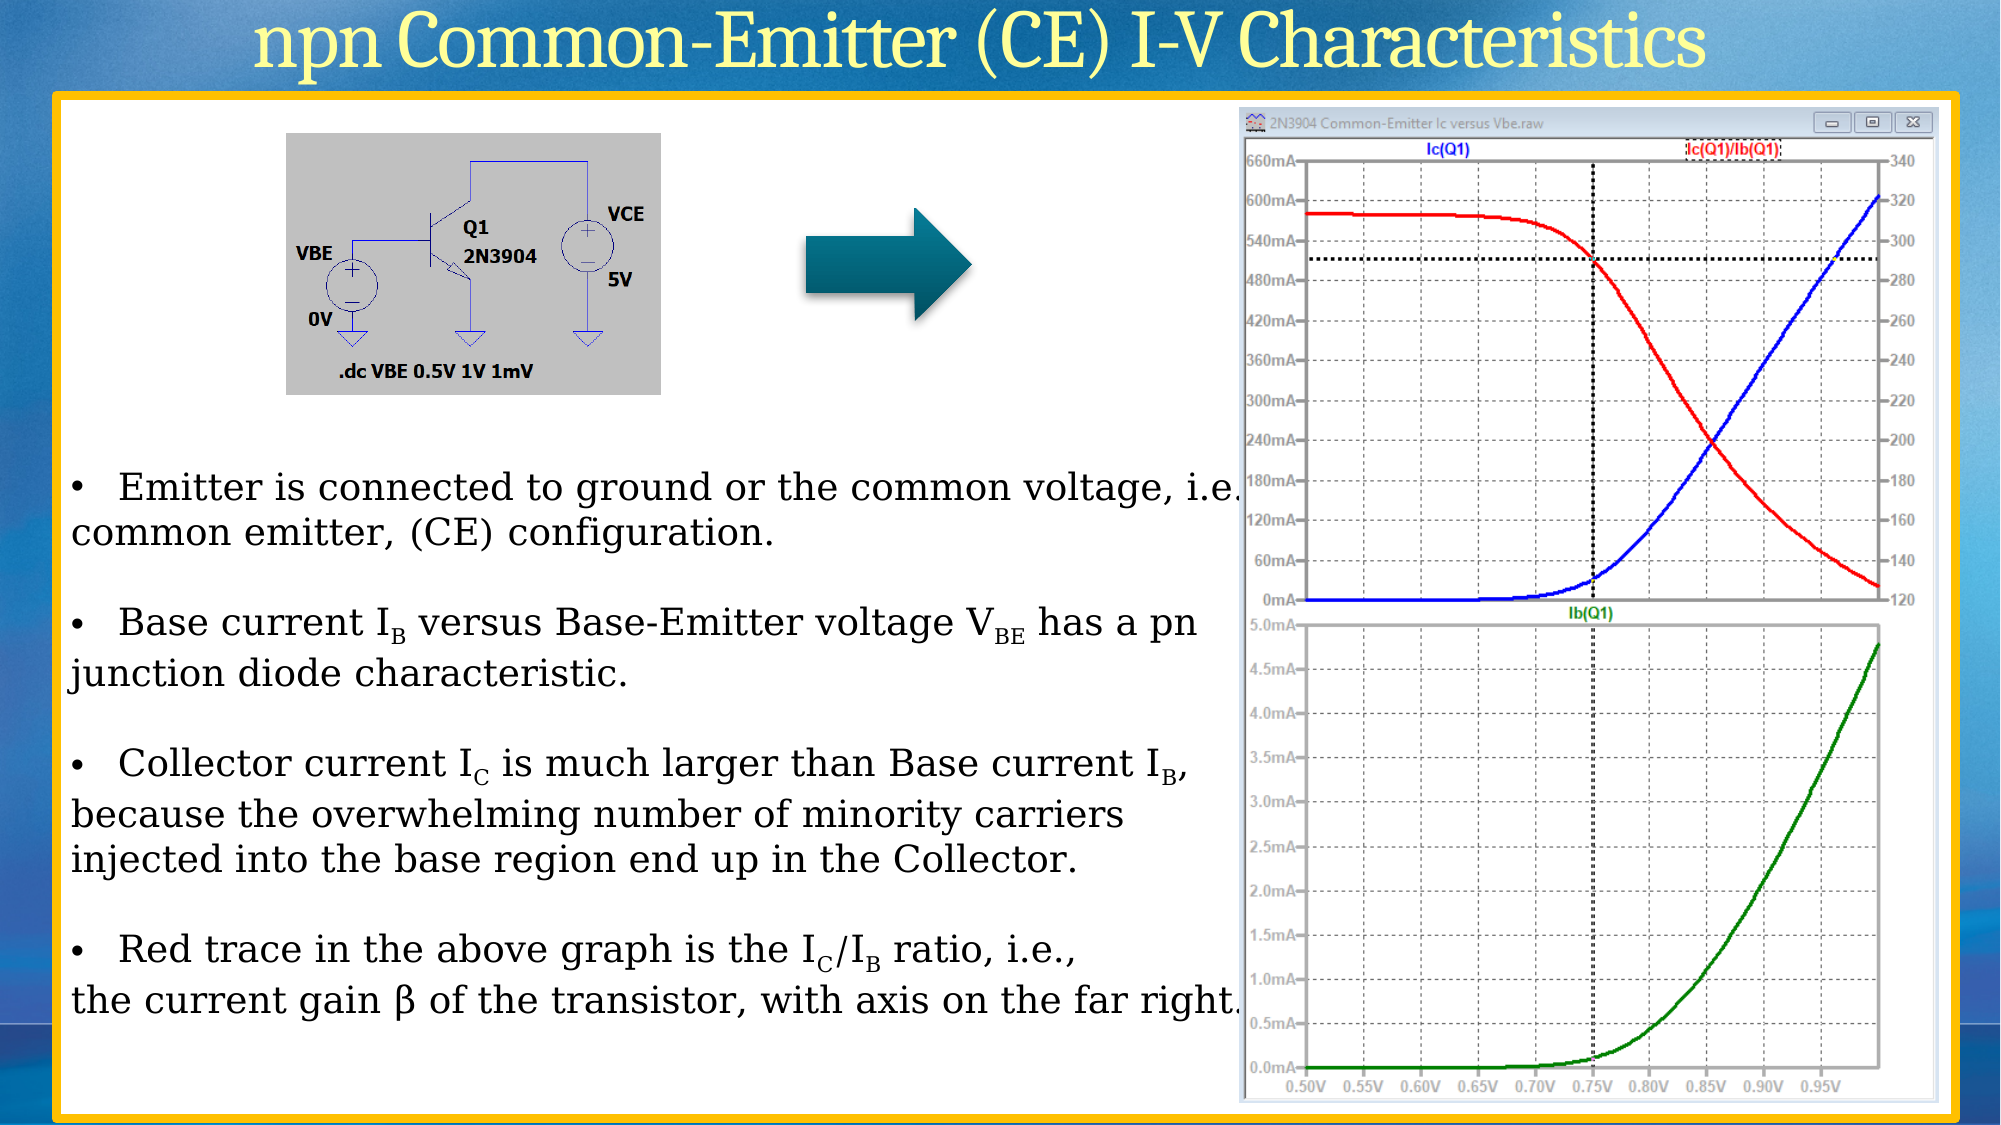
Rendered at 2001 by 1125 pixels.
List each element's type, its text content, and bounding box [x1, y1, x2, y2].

text_box [806, 207, 972, 322]
title npn Common-Emitter (CE) I-V Characteristics [176, 0, 1786, 91]
picture [0, 0, 176, 1122]
picture [286, 133, 661, 395]
picture [913, 0, 2001, 1125]
picture [1239, 106, 1939, 1103]
